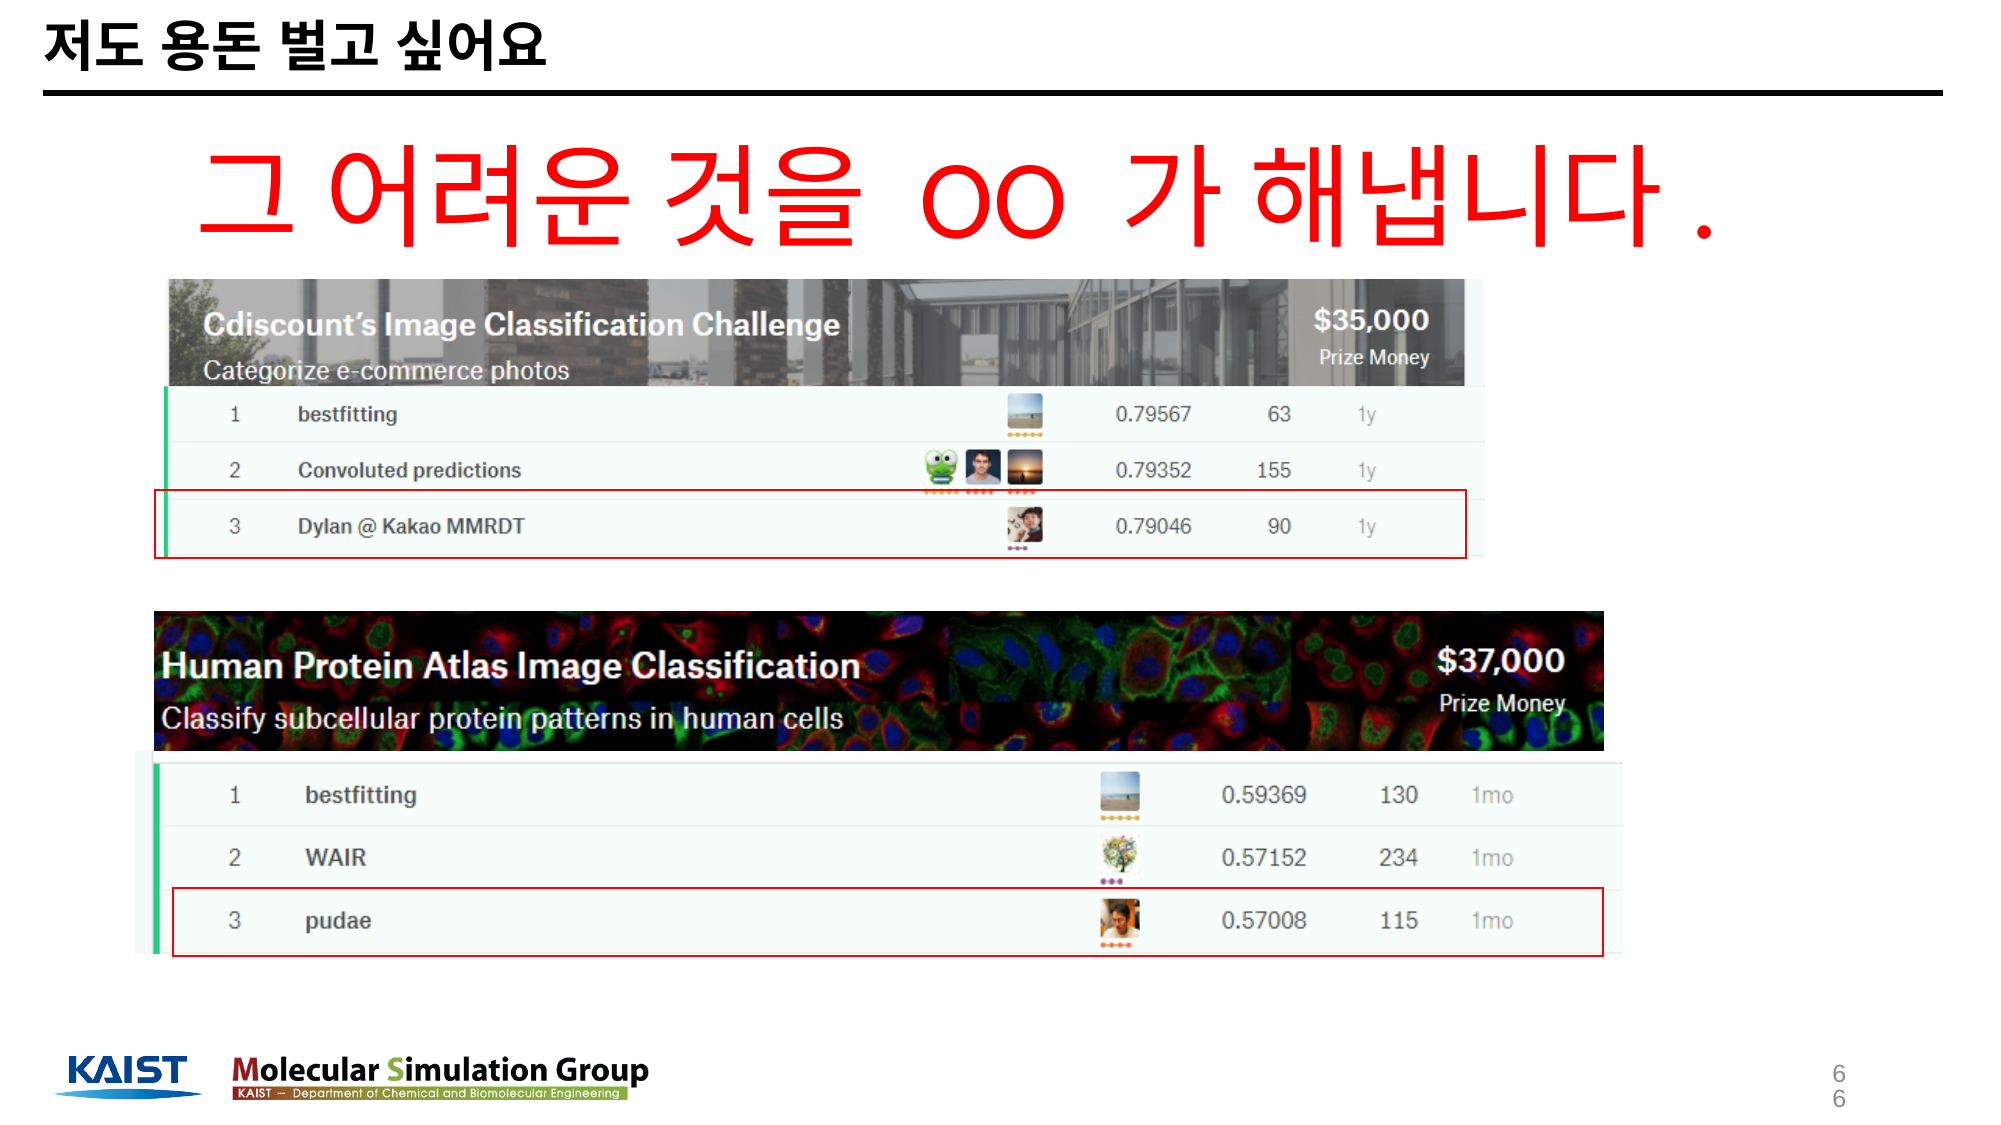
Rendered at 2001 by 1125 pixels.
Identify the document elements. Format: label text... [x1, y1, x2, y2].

text_box 그 어려운 것을 OO 가 해냅니다. [112, 133, 1822, 270]
picture [164, 279, 1485, 559]
picture [135, 611, 1623, 954]
text_box [154, 489, 164, 559]
picture [231, 1052, 649, 1100]
title 저도 용돈 벌고 싶어요 [28, 2, 1466, 87]
picture [38, 1052, 218, 1103]
slide_number 66 [1817, 1051, 1863, 1095]
